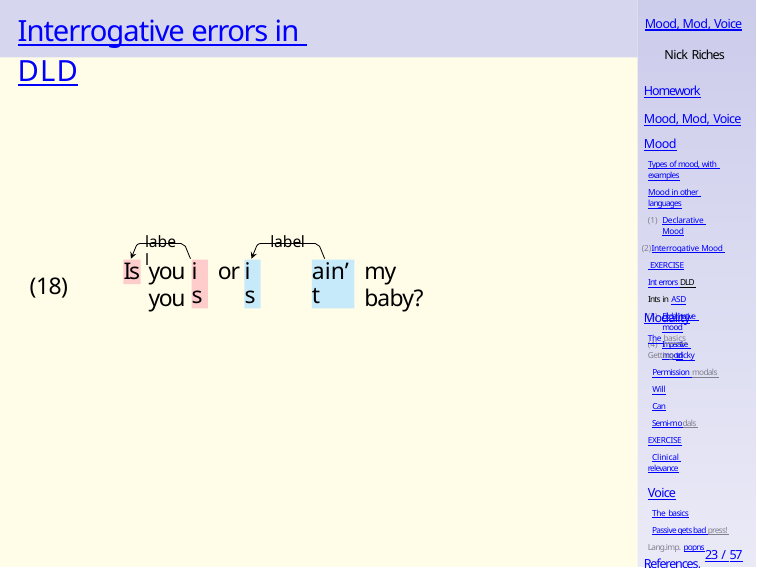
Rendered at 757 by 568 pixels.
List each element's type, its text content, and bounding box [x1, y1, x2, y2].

text_box ain’t [311, 259, 355, 309]
picture [637, 0, 756, 567]
text_box my baby? [362, 254, 458, 312]
text_box [306, 243, 325, 259]
text_box [132, 243, 143, 256]
text_box Mood, Mod, Voice [642, 13, 751, 33]
text_box 23 / 57 [703, 545, 745, 565]
text_box Is [123, 259, 141, 285]
text_box Nick Riches Homework Mood, Mod, Voice [641, 44, 751, 129]
text_box Modality The basics Getting tricky Permission modals Will Can Semi-modals EXERCISE Clinical relevance Voice The basics Passive gets bad press! Lang.imp. popns Homework [641, 299, 735, 554]
text_box [0, 0, 638, 58]
title Interrogative errors in DLD [15, 9, 351, 108]
text_box References [641, 554, 705, 568]
text_box Mood Types of mood, with examples Mood in other languages Declarative Mood Interrogative Mood EXERCISE Int errors DLD Ints in ASD Exclamative mood Imperative mood [641, 125, 743, 362]
text_box label you or you [146, 224, 306, 312]
text_box [130, 251, 137, 259]
text_box (18) [27, 269, 73, 299]
